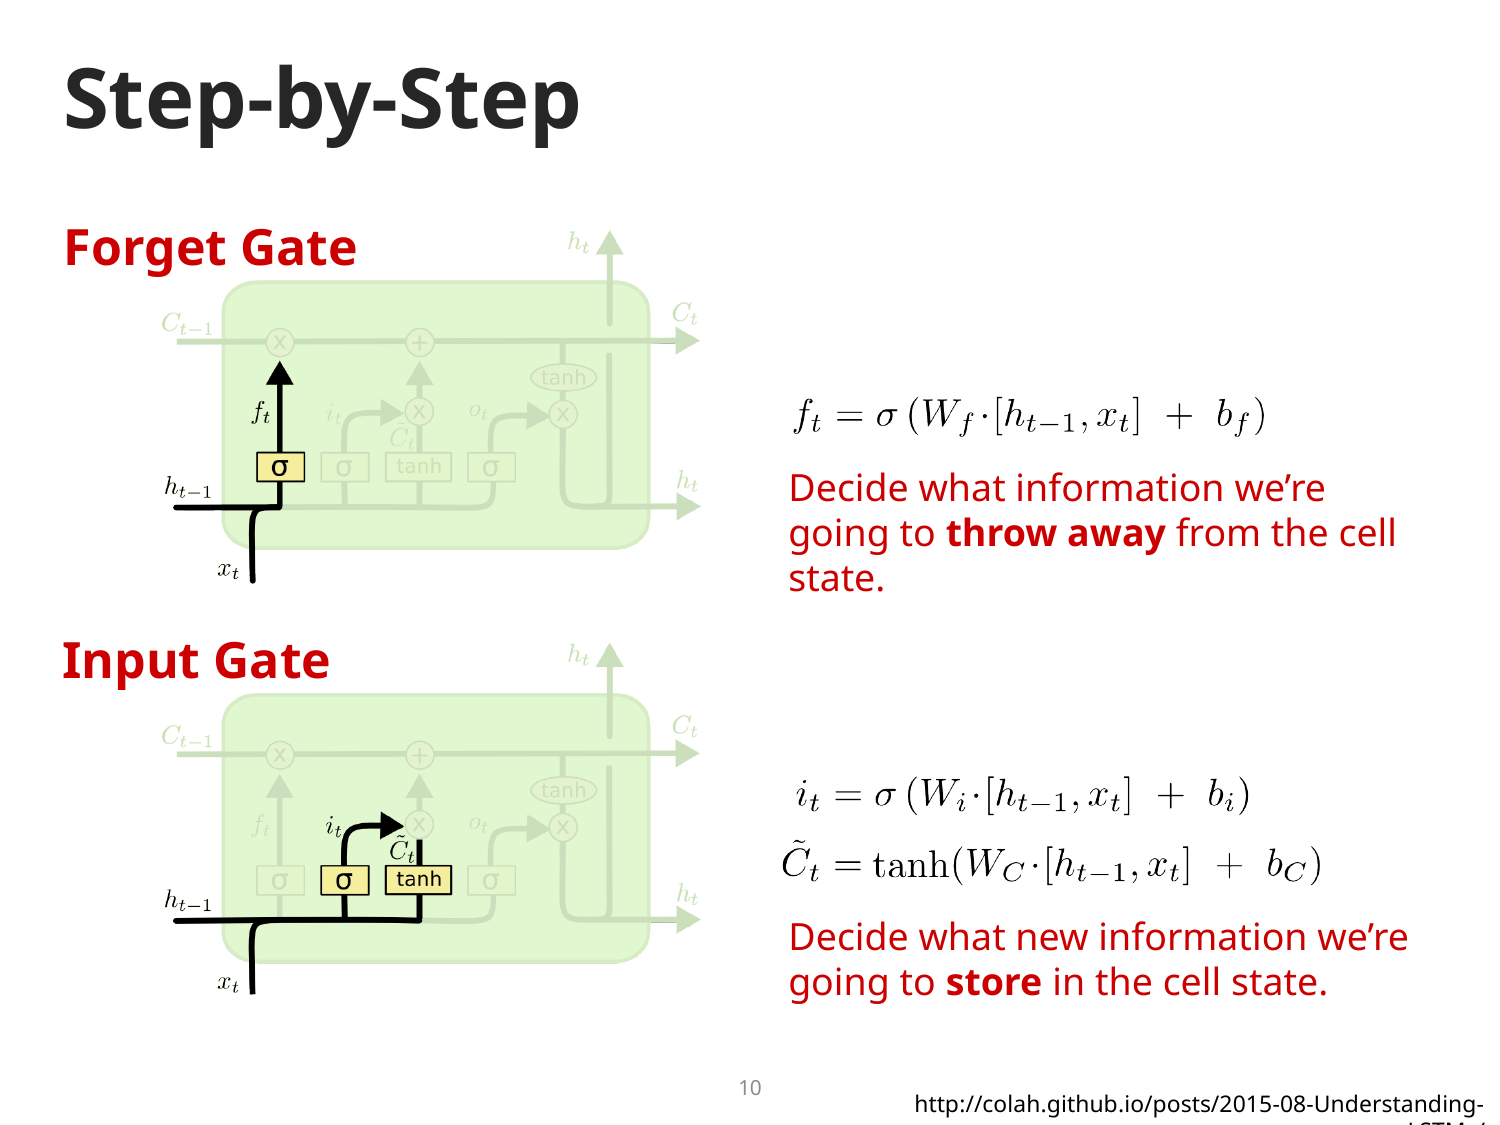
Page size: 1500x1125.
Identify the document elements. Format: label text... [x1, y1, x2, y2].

text_box Decide what information we’re going to throw away from the cell state. [773, 456, 1447, 606]
picture [147, 223, 1329, 590]
title Step-by-Step [48, 41, 1456, 149]
text_box Input Gate [47, 621, 347, 697]
text_box Decide what new information we’re going to store in the cell state. [773, 905, 1447, 1010]
slide_number 10 [575, 1058, 925, 1119]
text_box http://colah.github.io/posts/2015-08-Understanding-LSTMs/ [832, 1082, 1500, 1125]
text_box Forget Gate [48, 208, 373, 283]
picture [147, 634, 1329, 1000]
